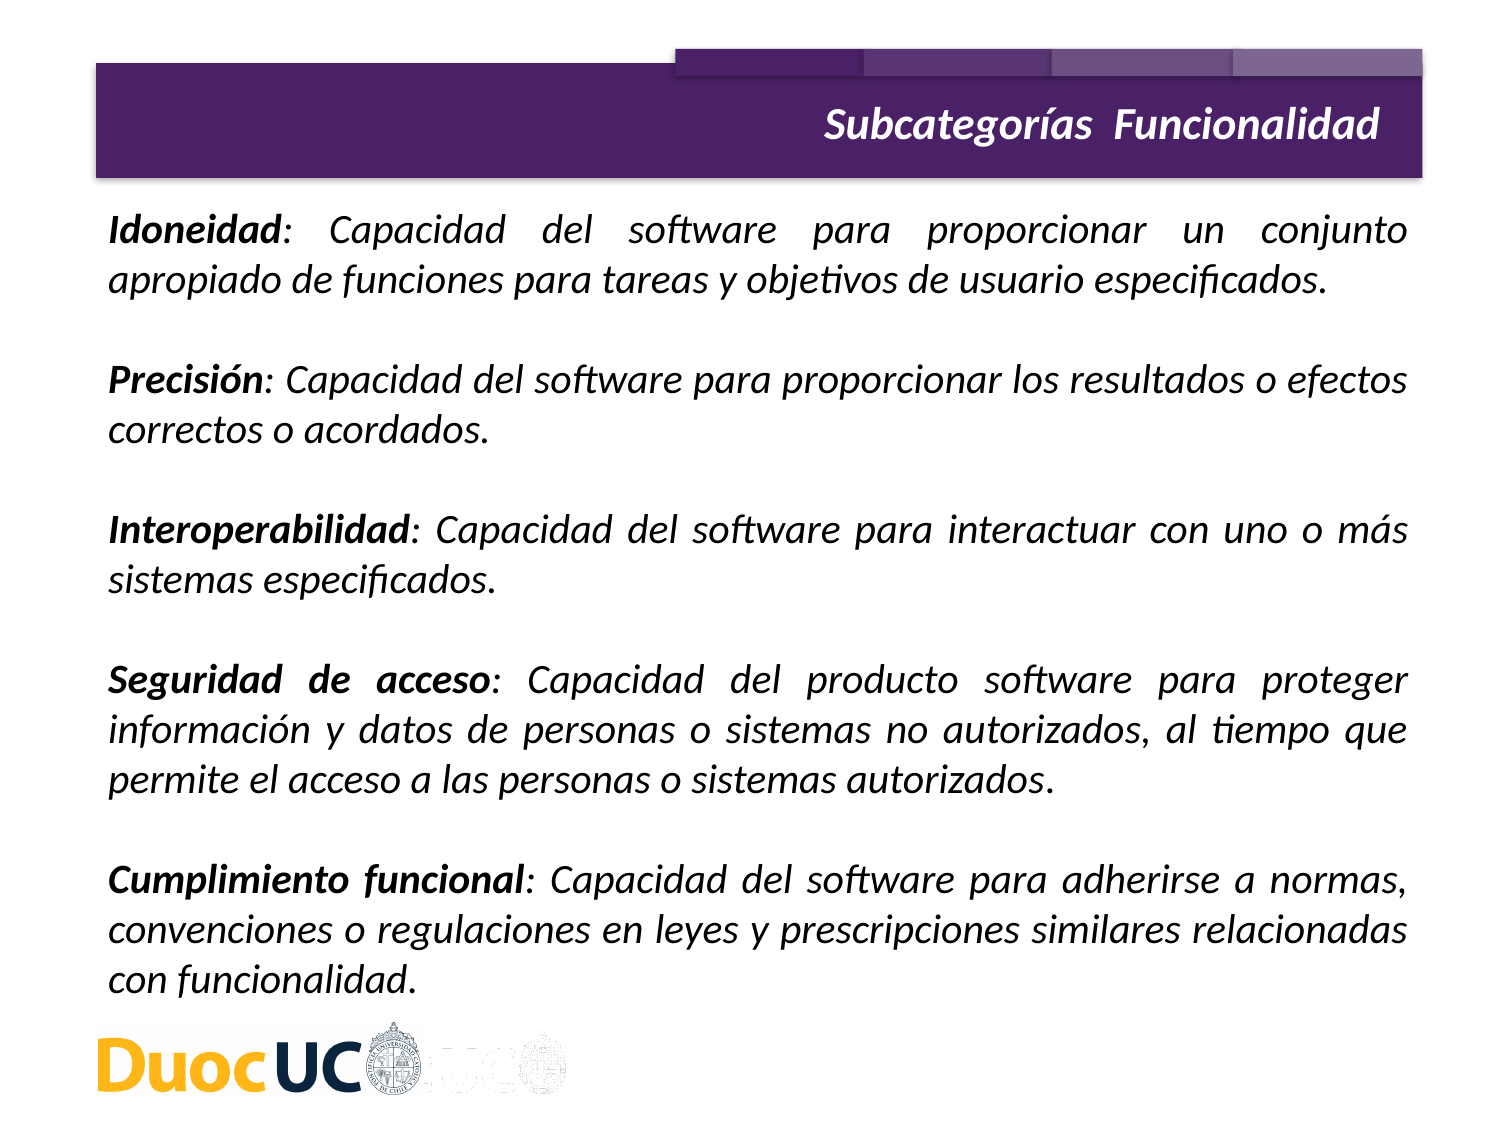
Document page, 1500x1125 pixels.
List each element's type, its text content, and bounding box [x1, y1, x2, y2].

text_box Subcategorías Funcionalidad [809, 86, 1396, 157]
picture [96, 1021, 566, 1095]
text_box Idoneidad: Capacidad del software para proporcionar un conjunto apropiado de funciones para tareas y objetivos de usuario especificados. Precisión: Capacidad del software para proporcionar los resultados o efectos correctos o acordados. Interoperabilidad: Capacidad del software para interactuar con uno o más sistemas especificados. Seguridad de acceso: Capacidad del producto software para proteger información y datos de personas o sistemas no autorizados, al tiempo que permite el acceso a las personas o sistemas autorizados. Cumplimiento funcional: Capacidad del software para adherirse a normas, convenciones o regulaciones en leyes y prescripciones similares relacionadas con funcionalidad. [93, 193, 1424, 1010]
